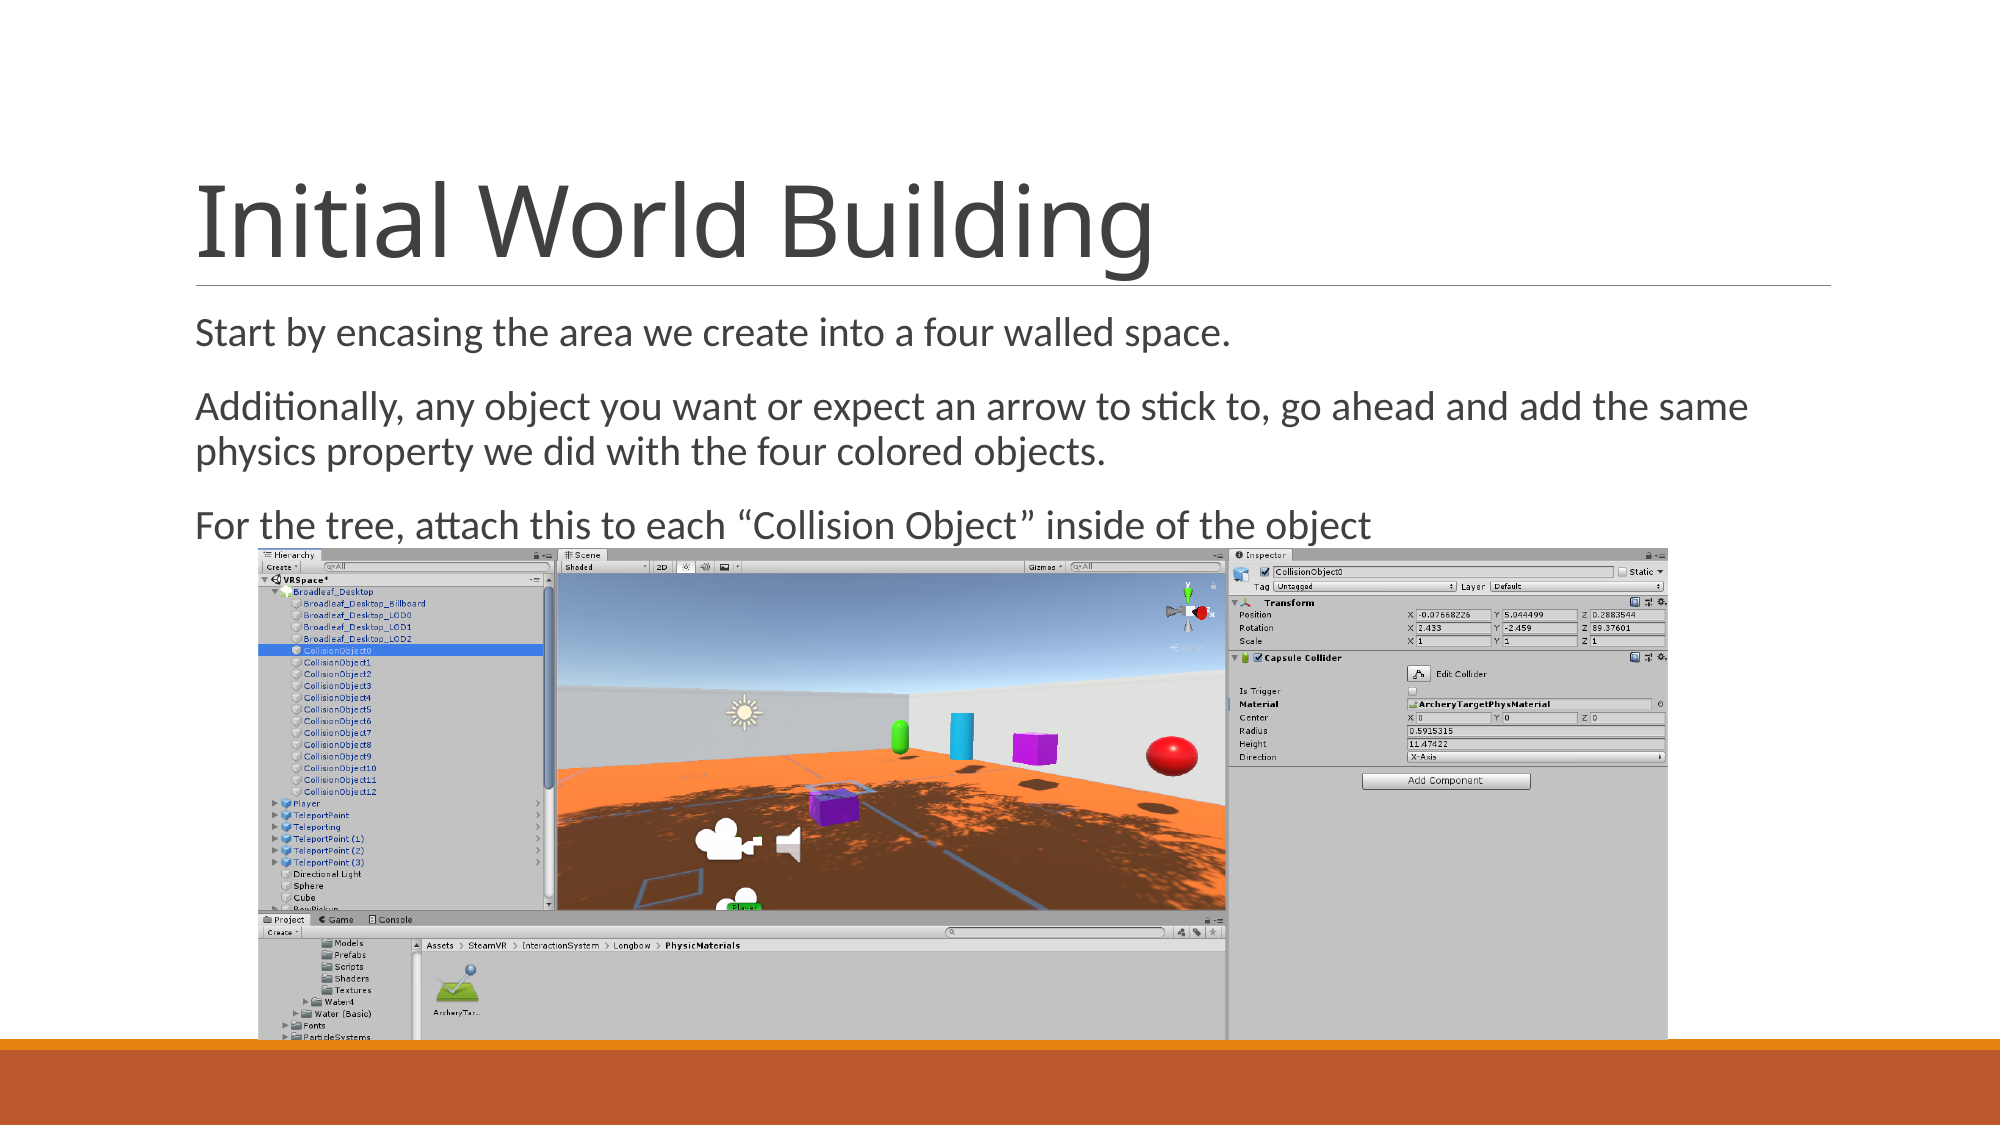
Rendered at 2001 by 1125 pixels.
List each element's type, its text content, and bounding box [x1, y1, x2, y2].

picture [257, 548, 1669, 1041]
list Start by encasing the area we create into a four walled space. Additionally, any object you want or expect an arrow to stick to, go ahead and add the same physics property we did with the four colored objects. For the tree, attach this to each “Collision Object” inside of the object [180, 302, 1830, 963]
title Initial World Building [180, 47, 1830, 285]
